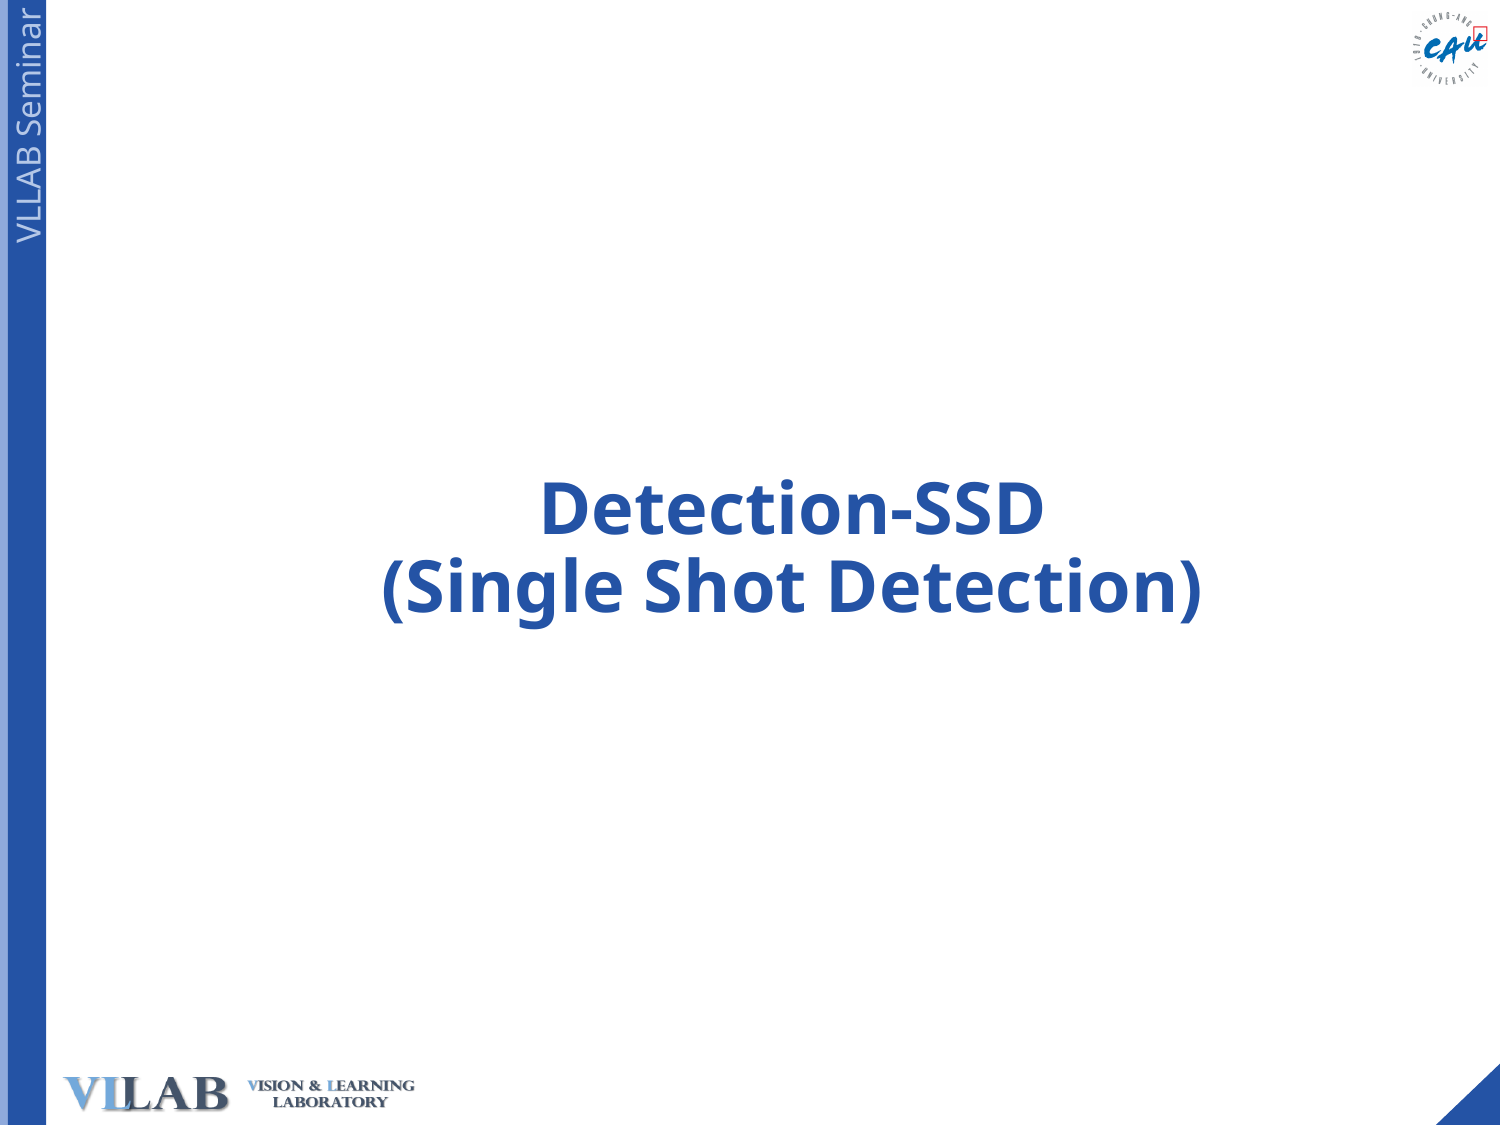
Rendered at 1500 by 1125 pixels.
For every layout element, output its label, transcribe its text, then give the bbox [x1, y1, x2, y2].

picture [1412, 11, 1488, 87]
title Detection-SSD (Single Shot Detection) [273, 463, 1312, 638]
picture [55, 1065, 424, 1120]
